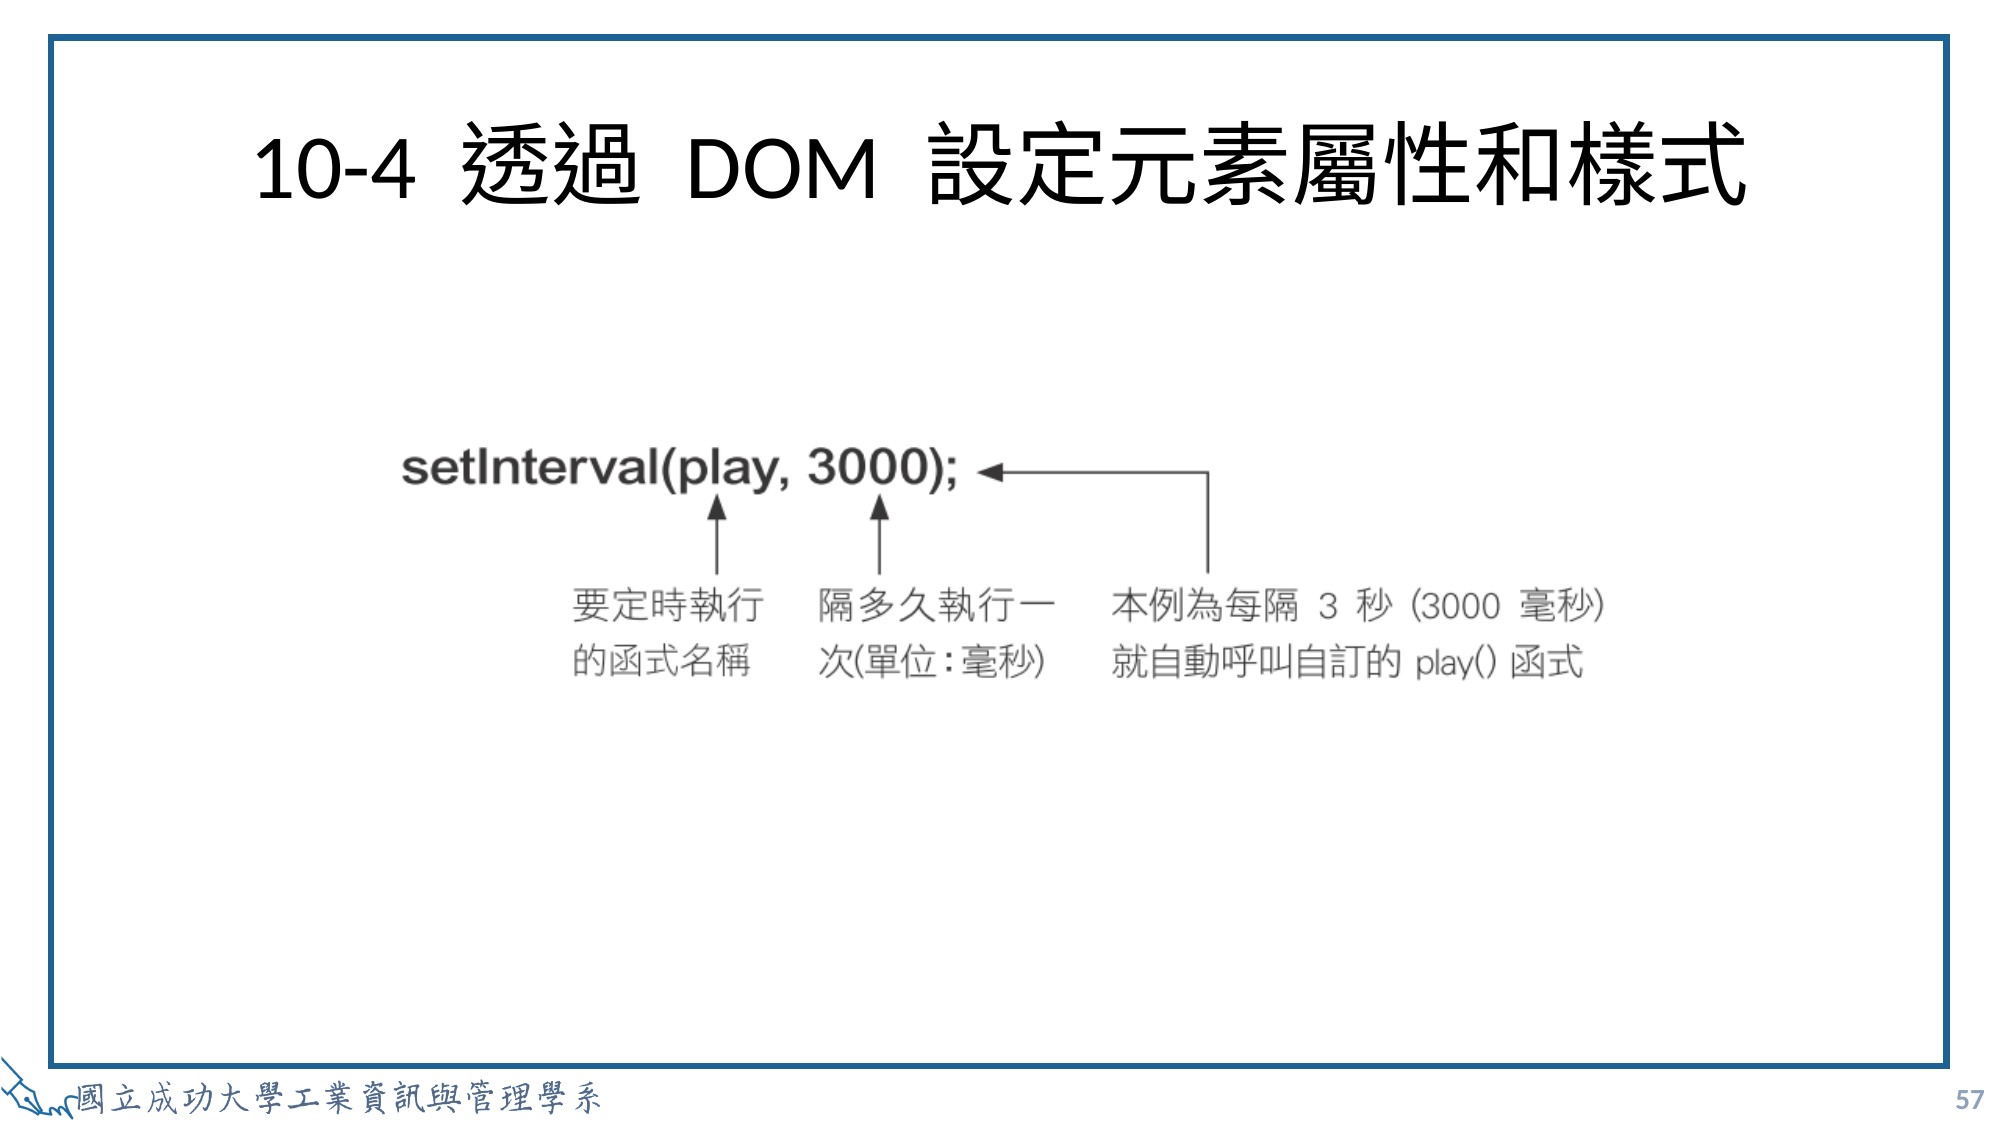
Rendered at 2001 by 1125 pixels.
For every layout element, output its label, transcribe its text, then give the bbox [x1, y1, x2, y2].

picture [384, 435, 1616, 689]
picture [0, 1049, 80, 1125]
title 10-4 透過 DOM 設定元素屬性和樣式 [137, 59, 1863, 278]
slide_number 57 [1550, 1067, 2000, 1125]
